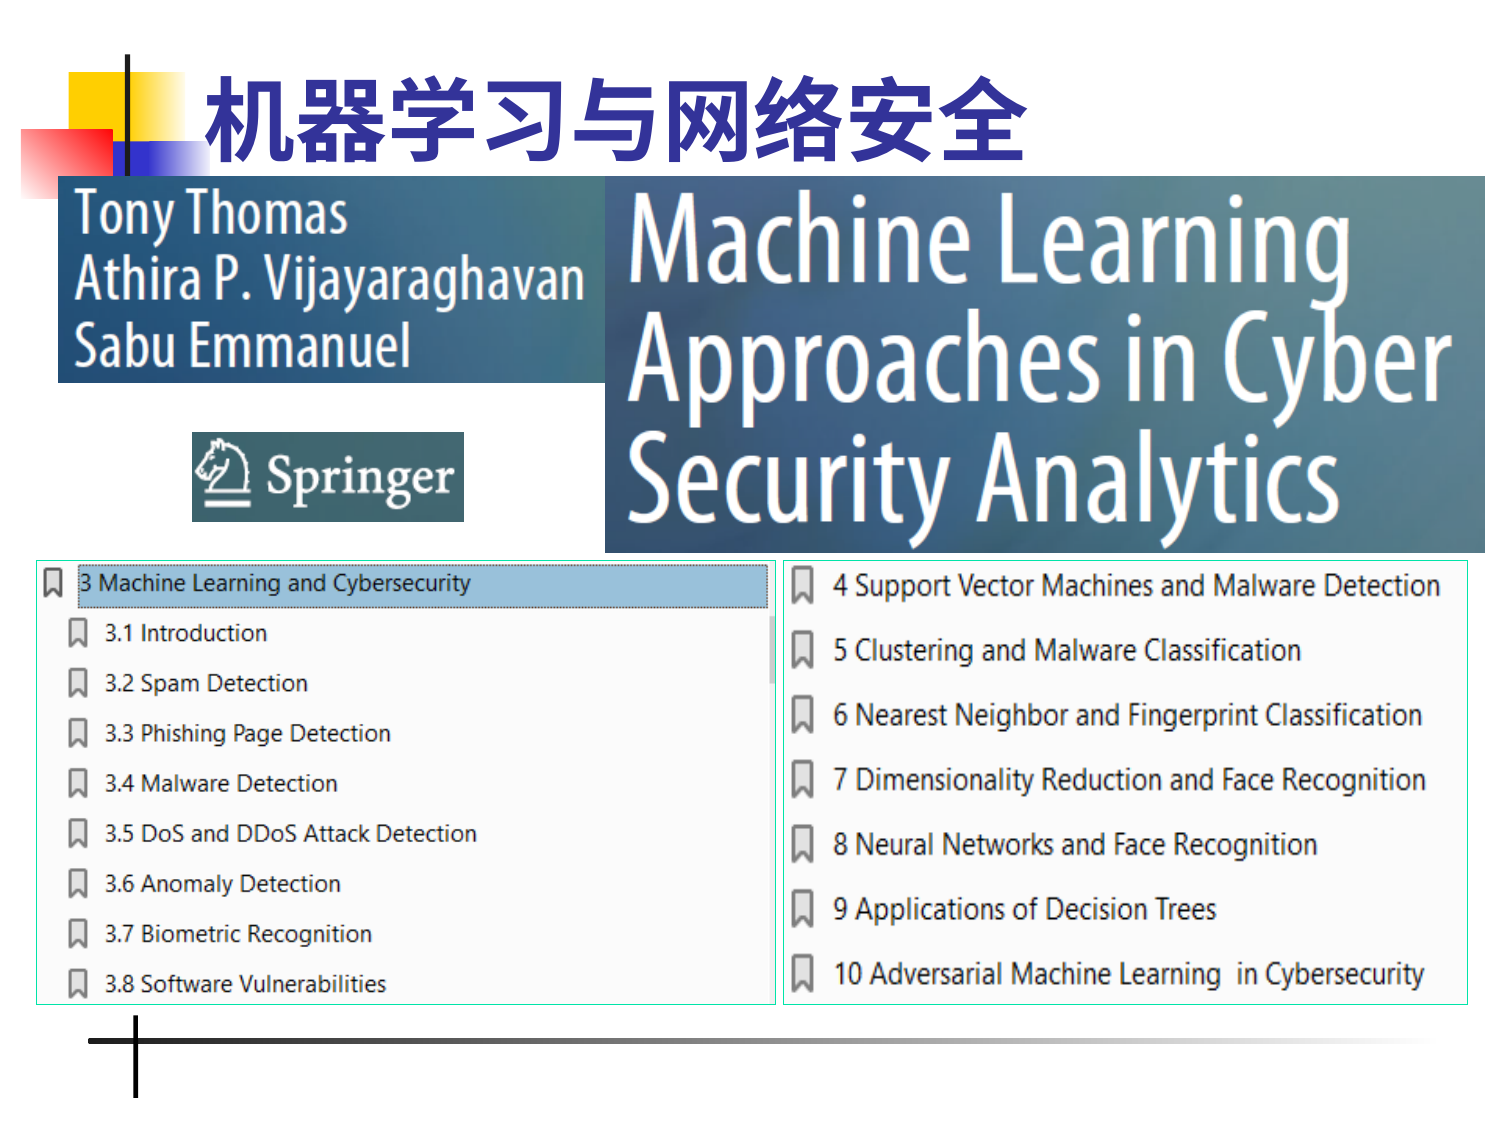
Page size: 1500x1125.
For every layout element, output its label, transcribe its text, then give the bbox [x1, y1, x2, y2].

picture [58, 176, 1486, 554]
picture [782, 560, 1468, 1005]
title 机器学习与网络安全 [188, 23, 1468, 174]
picture [36, 560, 776, 1005]
picture [191, 431, 465, 522]
